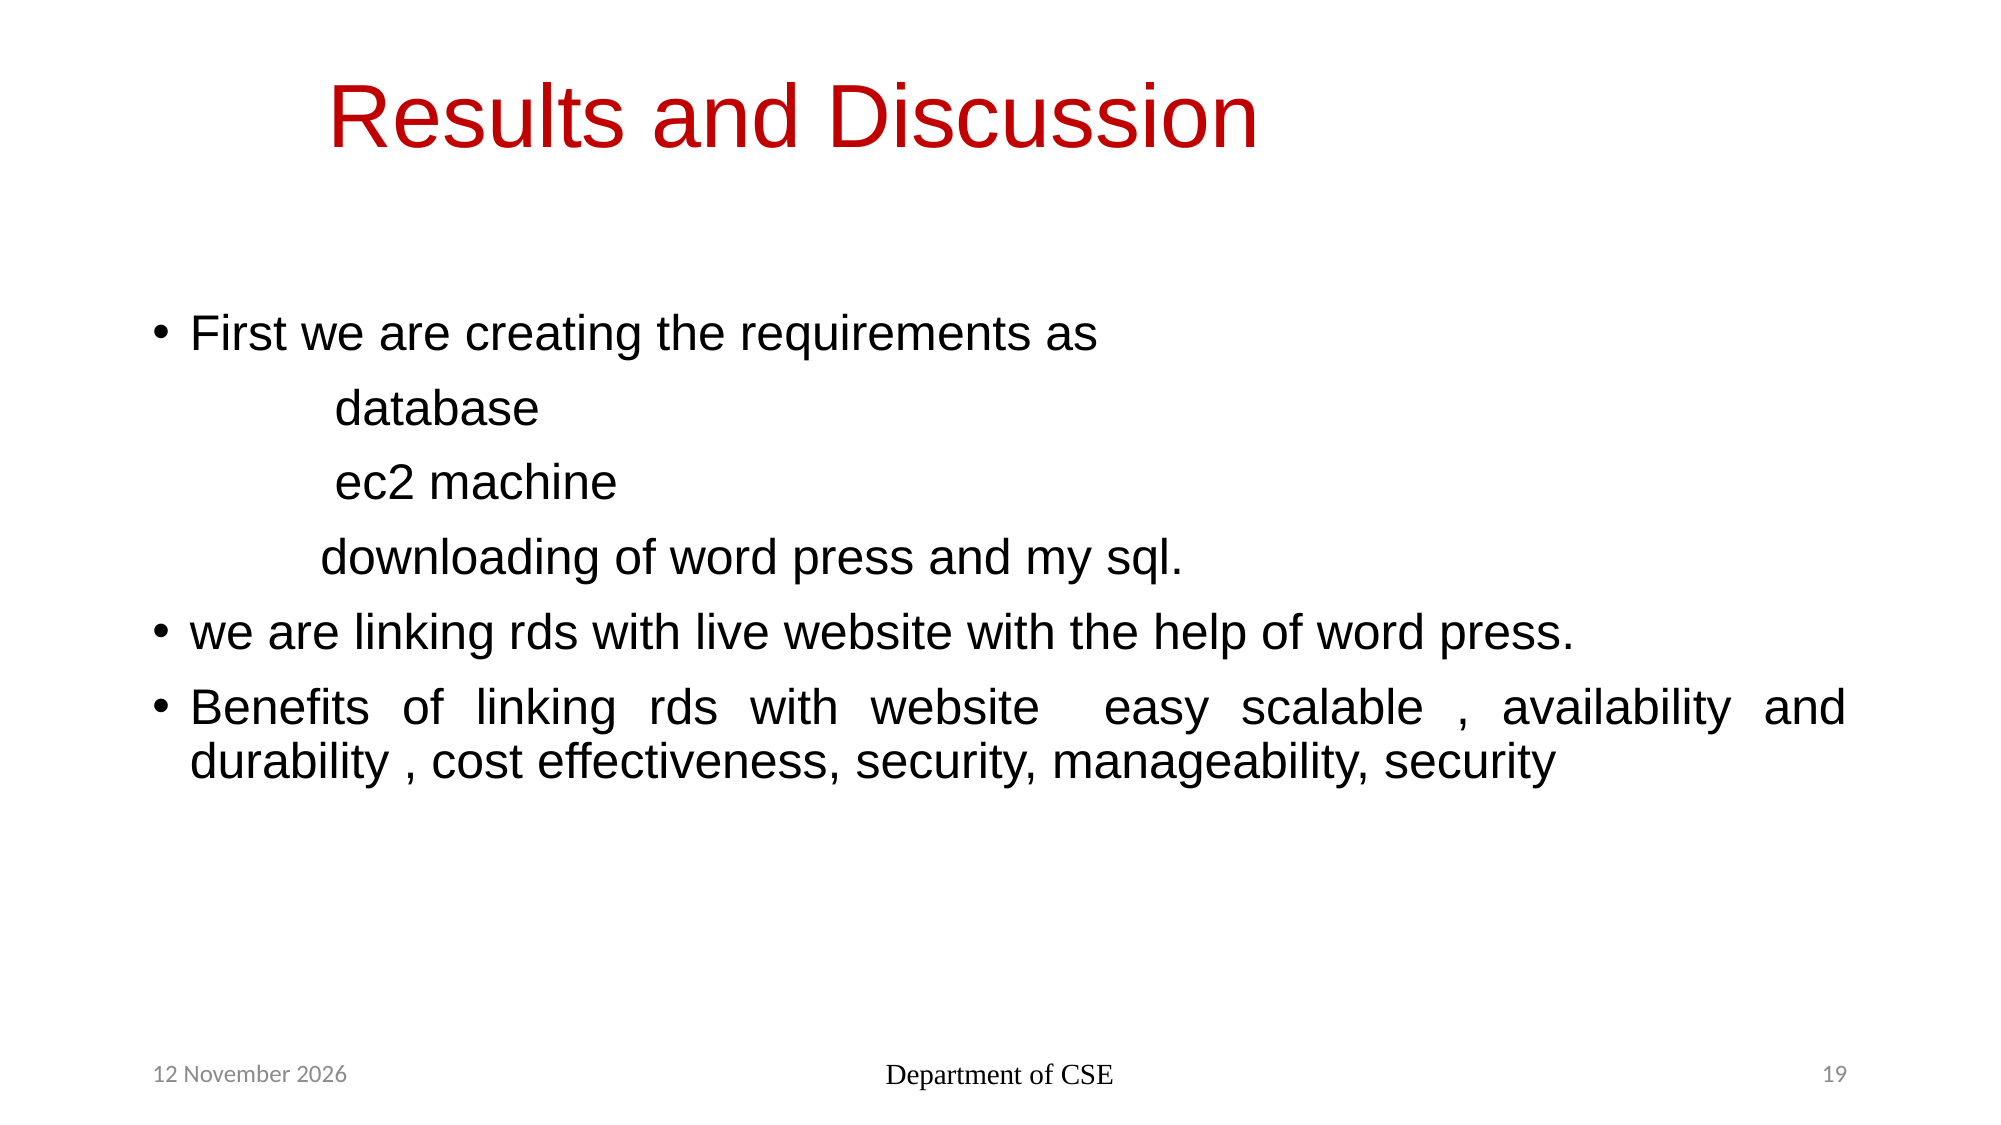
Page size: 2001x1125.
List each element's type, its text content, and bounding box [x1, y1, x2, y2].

list First we are creating the requirements as database ec2 machine downloading of word press and my sql. we are linking rds with live website with the help of word press. Benefits of linking rds with website easy scalable , availability and durability , cost effectiveness, security, manageability, security [137, 299, 1863, 1014]
title Results and Discussion [312, 62, 1663, 175]
footer Department of CSE [662, 1042, 1338, 1103]
slide_number 19 [1412, 1042, 1863, 1103]
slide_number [137, 1042, 588, 1103]
